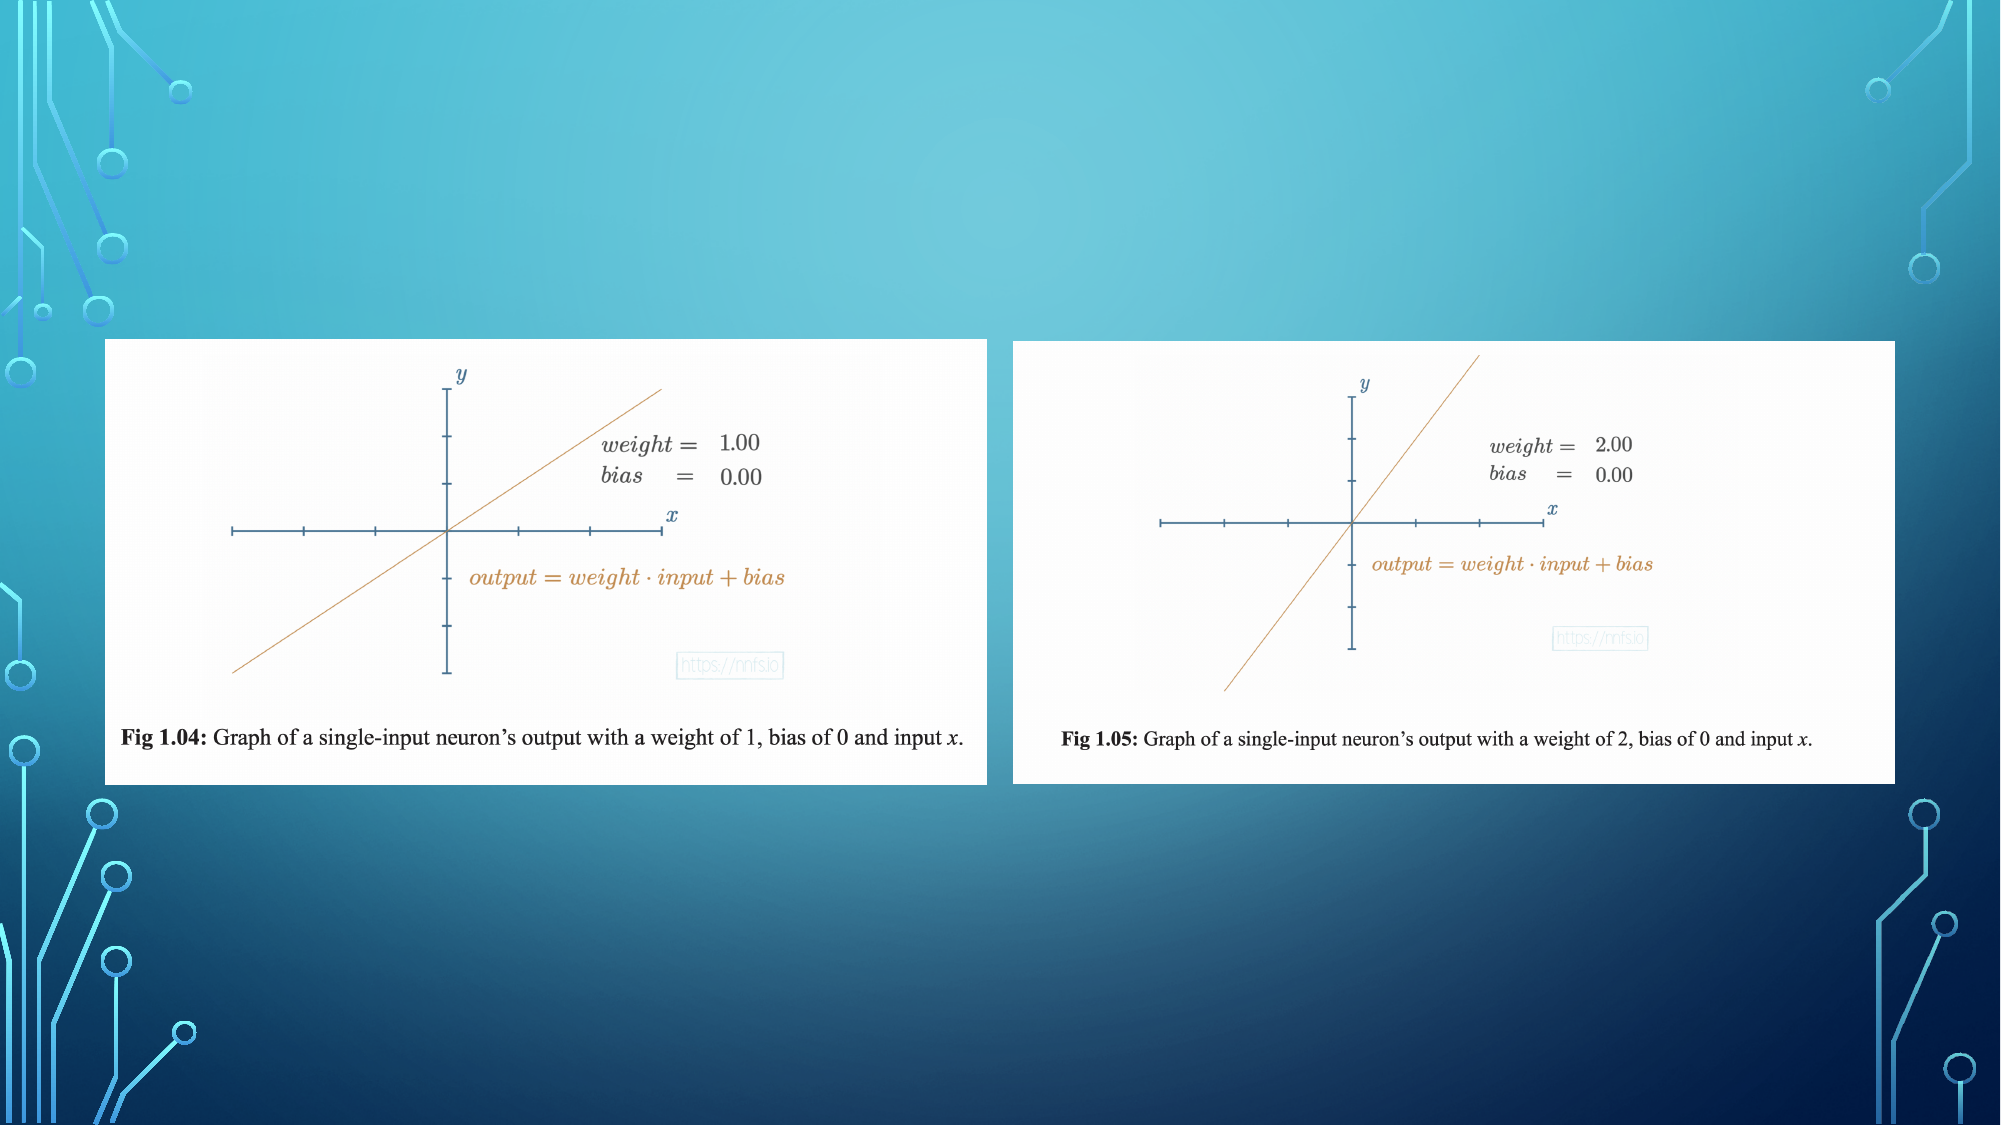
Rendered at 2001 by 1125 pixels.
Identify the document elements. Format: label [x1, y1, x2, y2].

picture [1012, 340, 1895, 785]
picture [105, 339, 987, 786]
